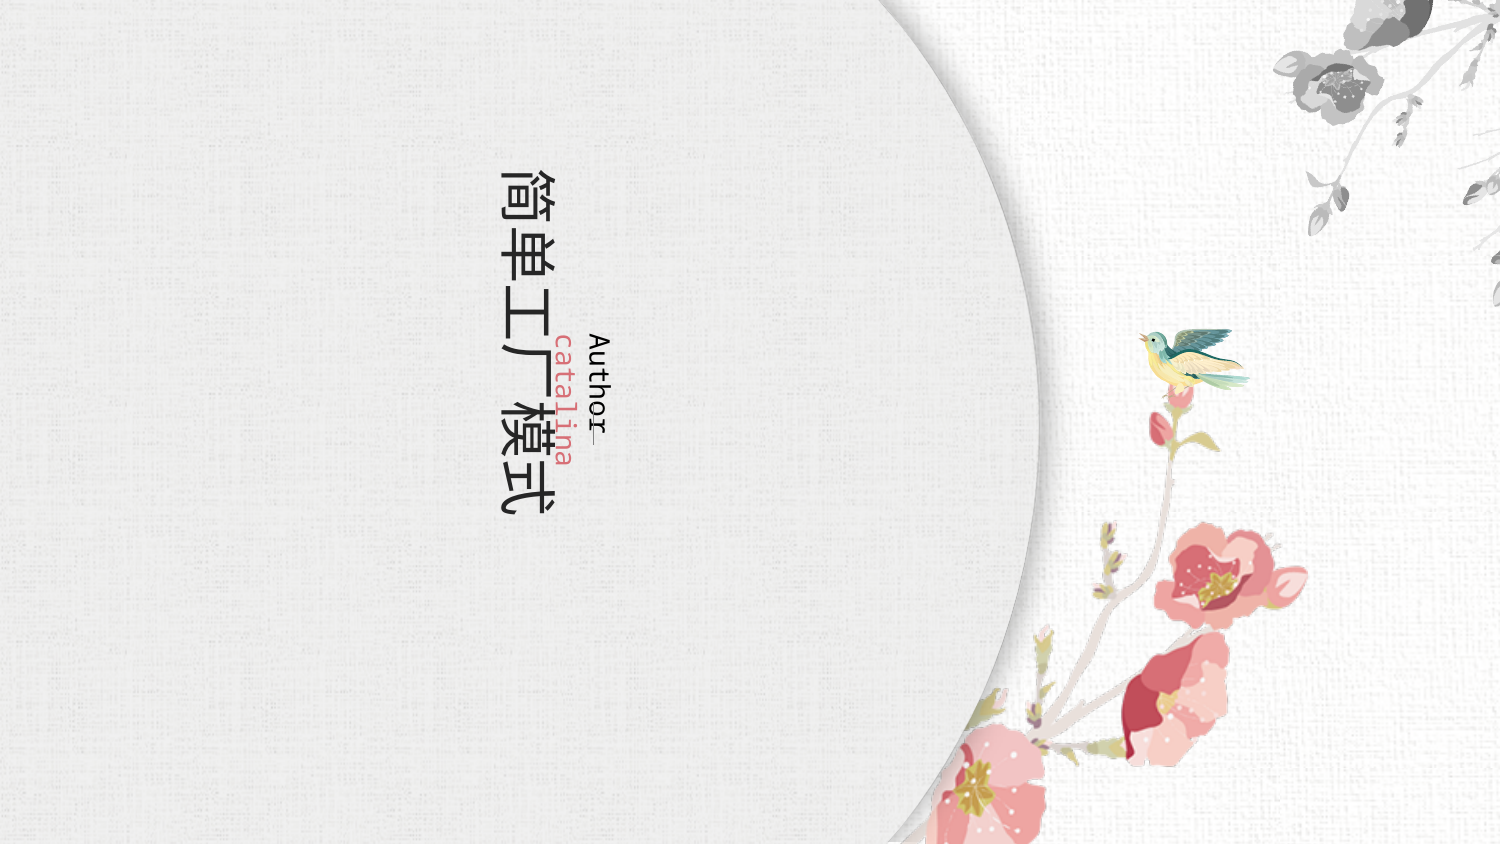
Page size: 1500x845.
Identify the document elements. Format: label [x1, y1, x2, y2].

picture [0, 0, 1308, 844]
text_box [560, 319, 626, 722]
picture [1263, 0, 1500, 271]
